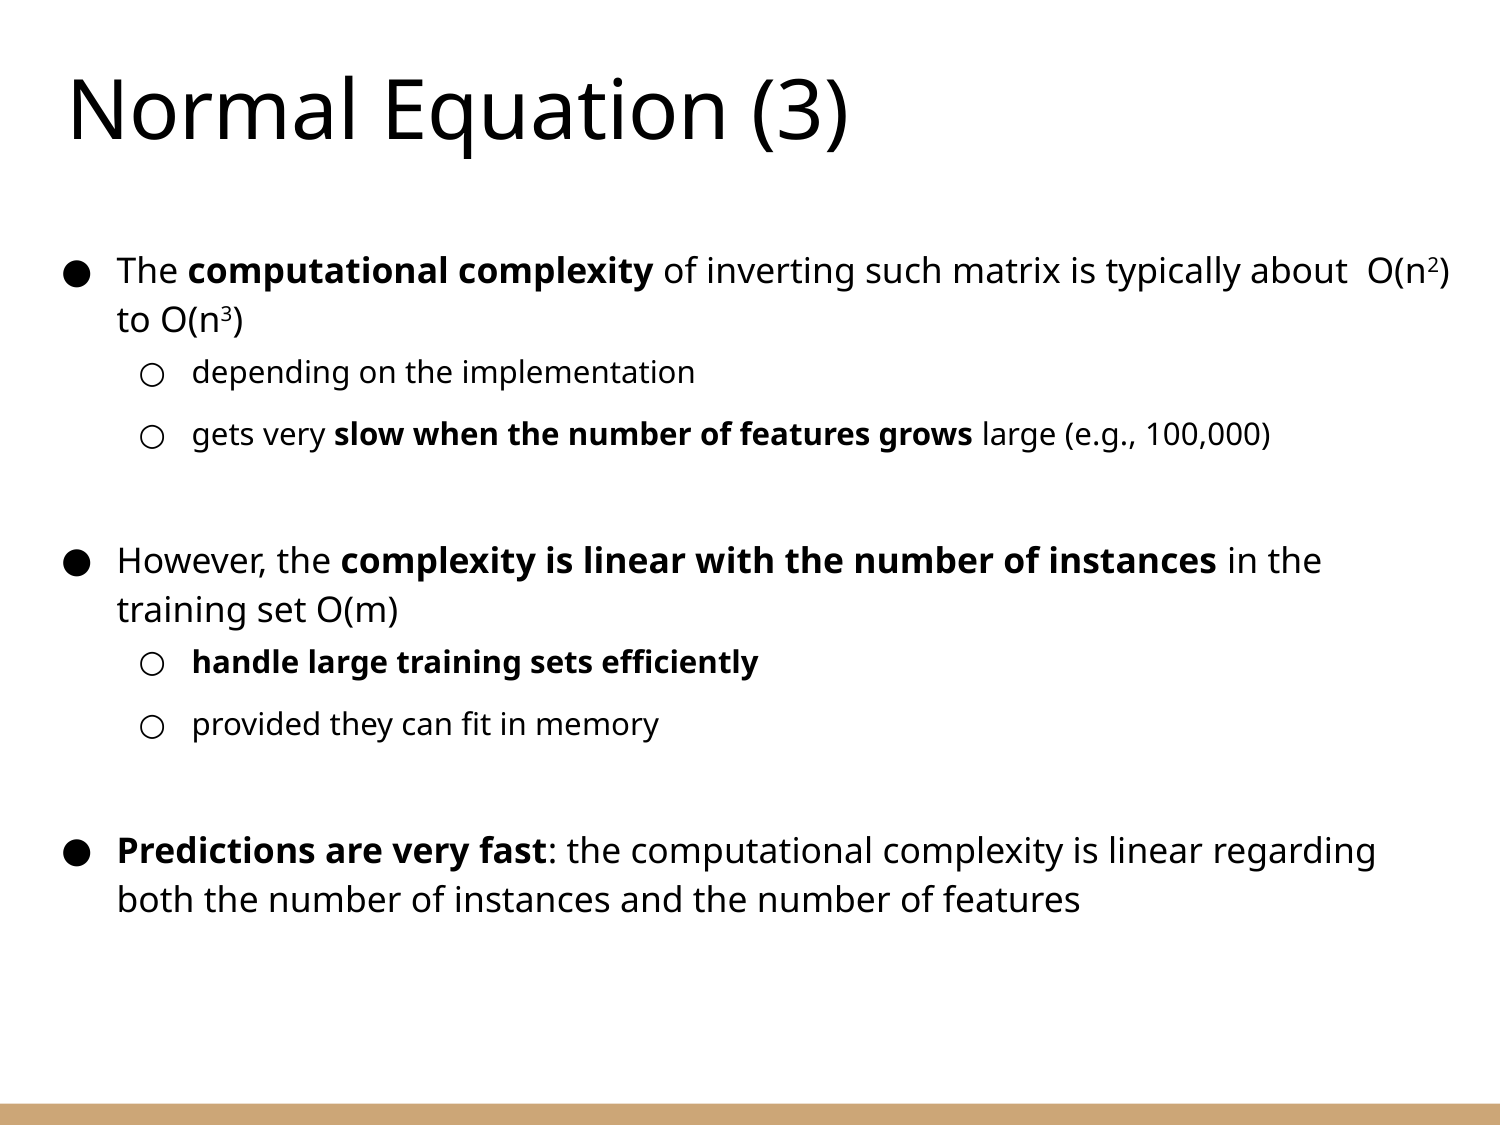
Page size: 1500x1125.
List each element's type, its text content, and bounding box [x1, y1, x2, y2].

title Normal Equation (3) [51, 69, 1449, 172]
list The computational complexity of inverting such matrix is typically about O(n2) to O(n3) depending on the implementation gets very slow when the number of features grows large (e.g., 100,000) However, the complexity is linear with the number of instances in the training set O(m) handle large training sets efficiently provided they can fit in memory Predictions are very fast: the computational complexity is linear regarding both the number of instances and the number of features [26, 226, 1474, 1017]
